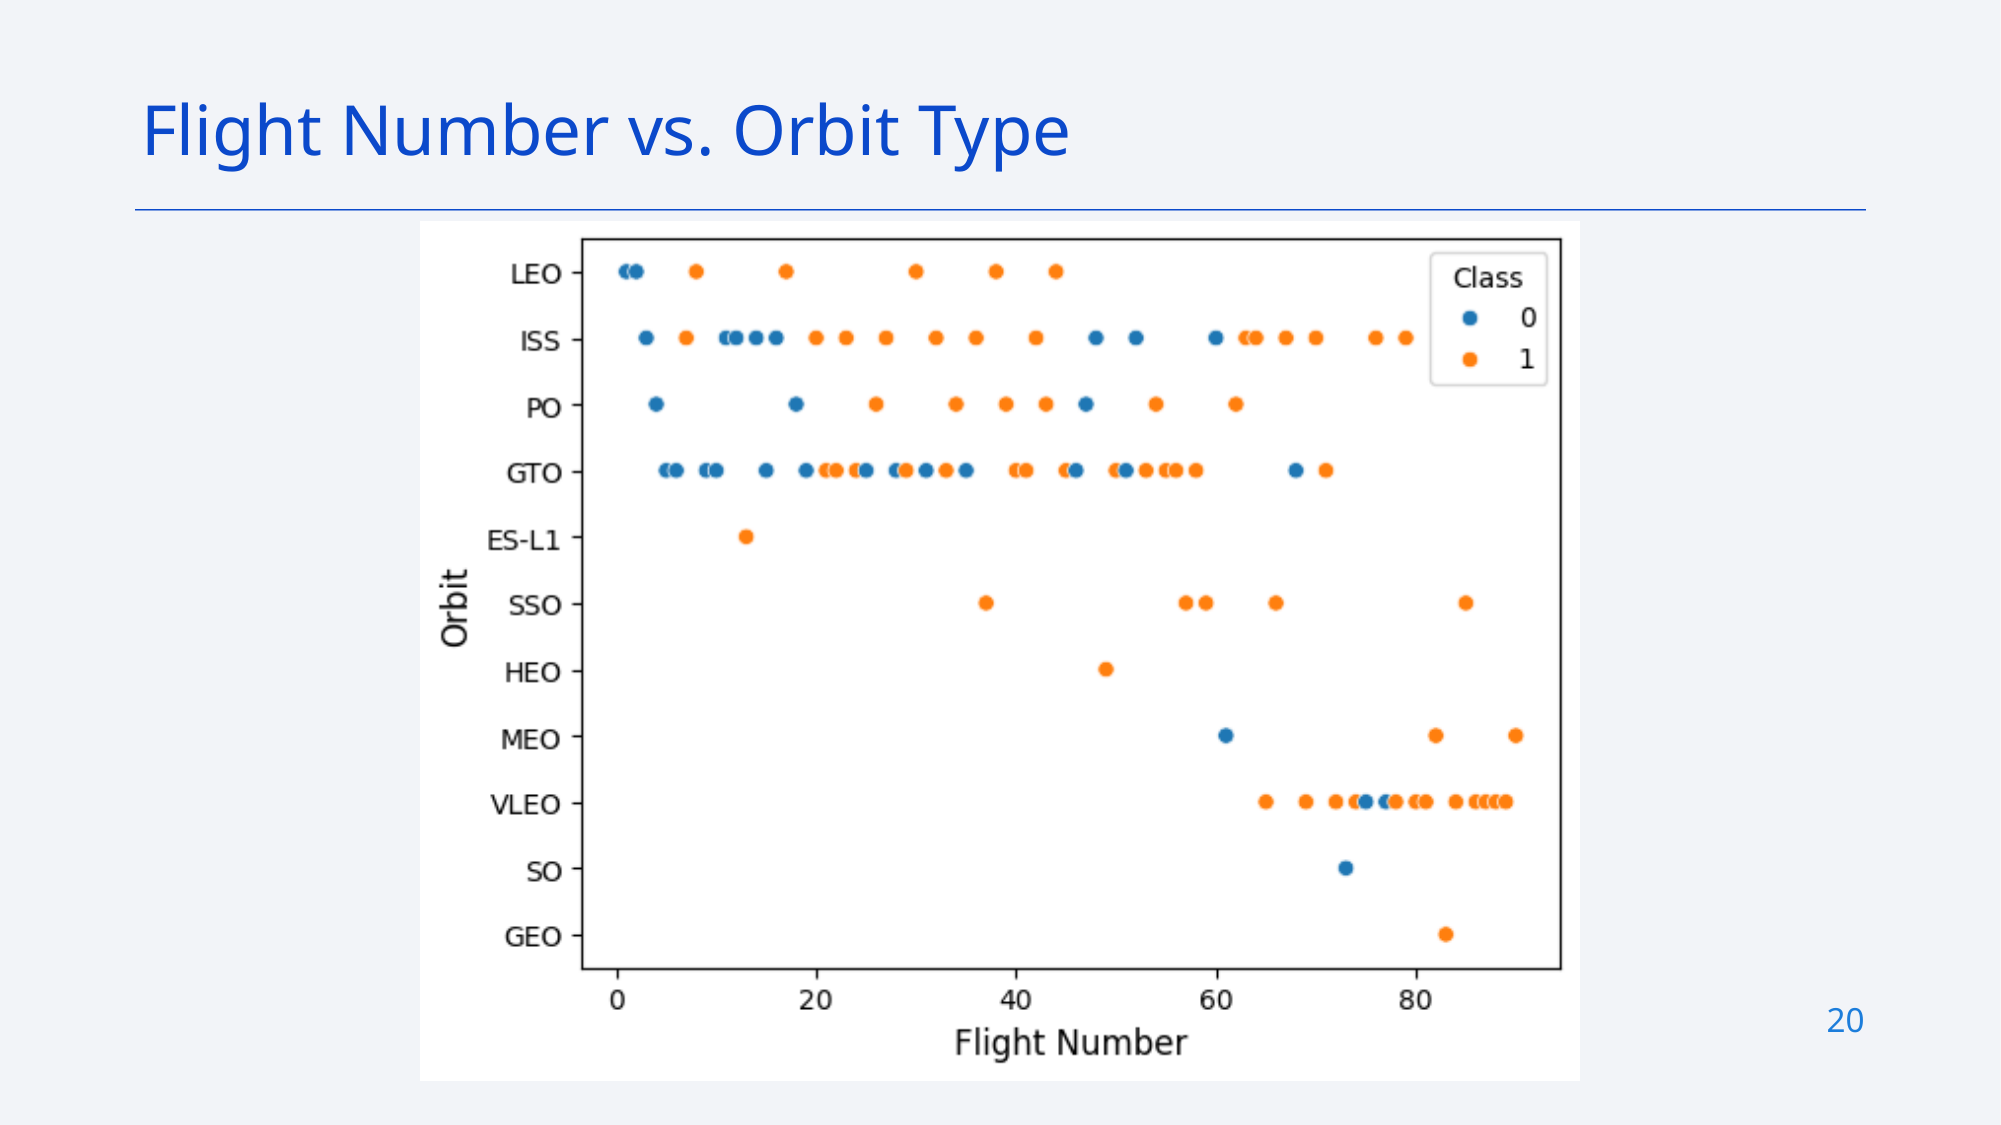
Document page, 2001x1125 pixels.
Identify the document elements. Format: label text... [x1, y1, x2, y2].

picture [0, 0, 2001, 1125]
text_box Flight Number vs. Orbit Type [126, 88, 1852, 179]
slide_number 20 [1580, 988, 1880, 1055]
